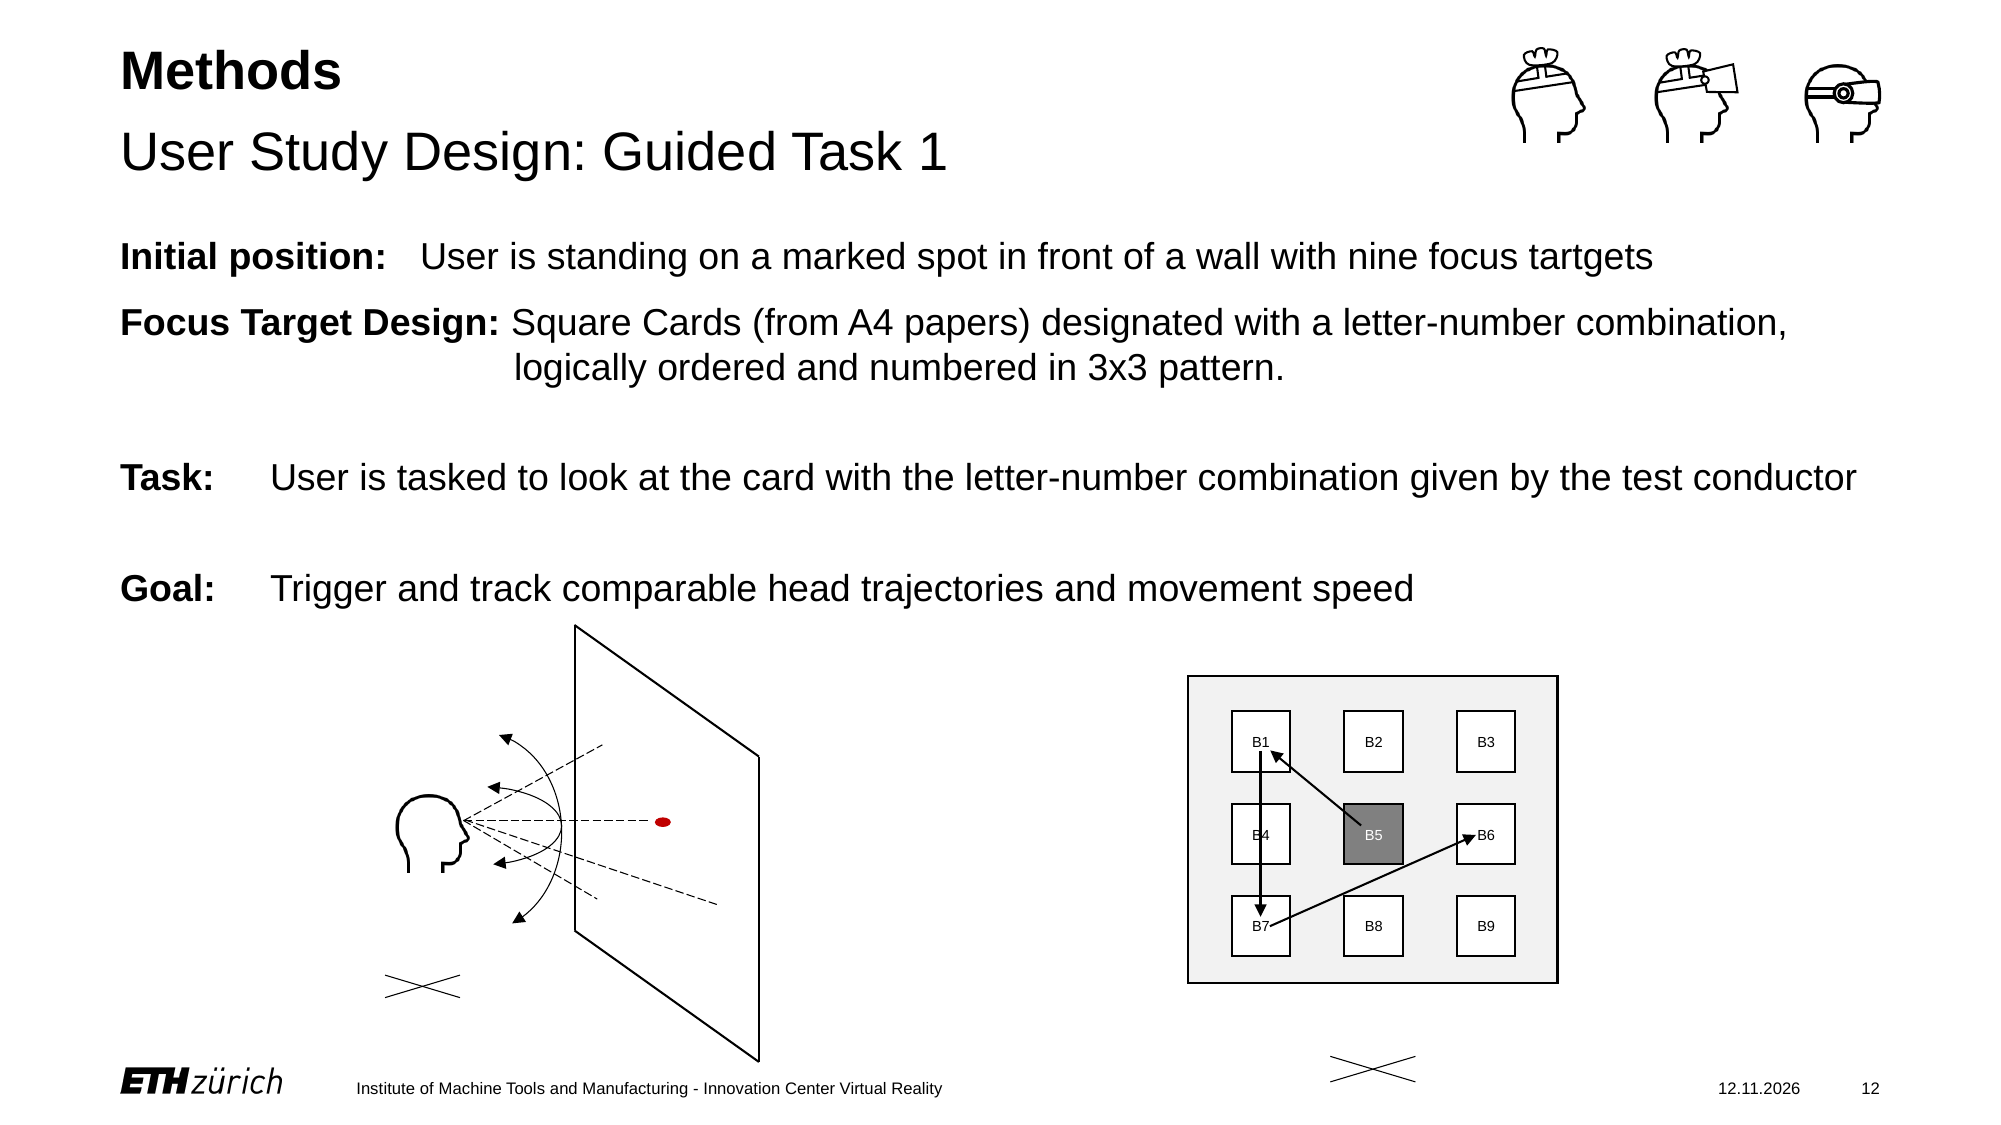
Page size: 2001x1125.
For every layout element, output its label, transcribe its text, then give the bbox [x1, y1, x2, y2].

text_box [497, 733, 520, 744]
footer Institute of Machine Tools and Manufacturing - Innovation Center Virtual Reality [356, 1069, 1243, 1106]
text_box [1330, 1056, 1416, 1082]
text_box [1270, 750, 1362, 826]
picture [120, 1067, 282, 1094]
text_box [463, 744, 603, 820]
slide_number 12 [1827, 1069, 1880, 1106]
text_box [1508, 48, 1587, 144]
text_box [1231, 711, 1516, 956]
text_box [385, 975, 461, 998]
title Methods User Study Design: Guided Task 1 [120, 42, 1880, 191]
picture [392, 794, 463, 873]
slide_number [1718, 1069, 1819, 1106]
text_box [1801, 64, 1880, 143]
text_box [574, 625, 759, 1062]
text_box Initial position: User is standing on a marked spot in front of a wall with nine focus tartgets Focus Target Design: Square Cards (from A4 papers) designated with a letter-number combination, logically ordered and numbered in 3x3 pattern. Task: User is tasked to look at the card with the letter-number combination given by the test conductor Goal: Trigger and track comparable head trajectories and movement speed [120, 231, 1880, 1000]
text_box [1269, 835, 1476, 927]
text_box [1651, 49, 1738, 143]
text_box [464, 819, 718, 905]
text_box [505, 905, 537, 924]
